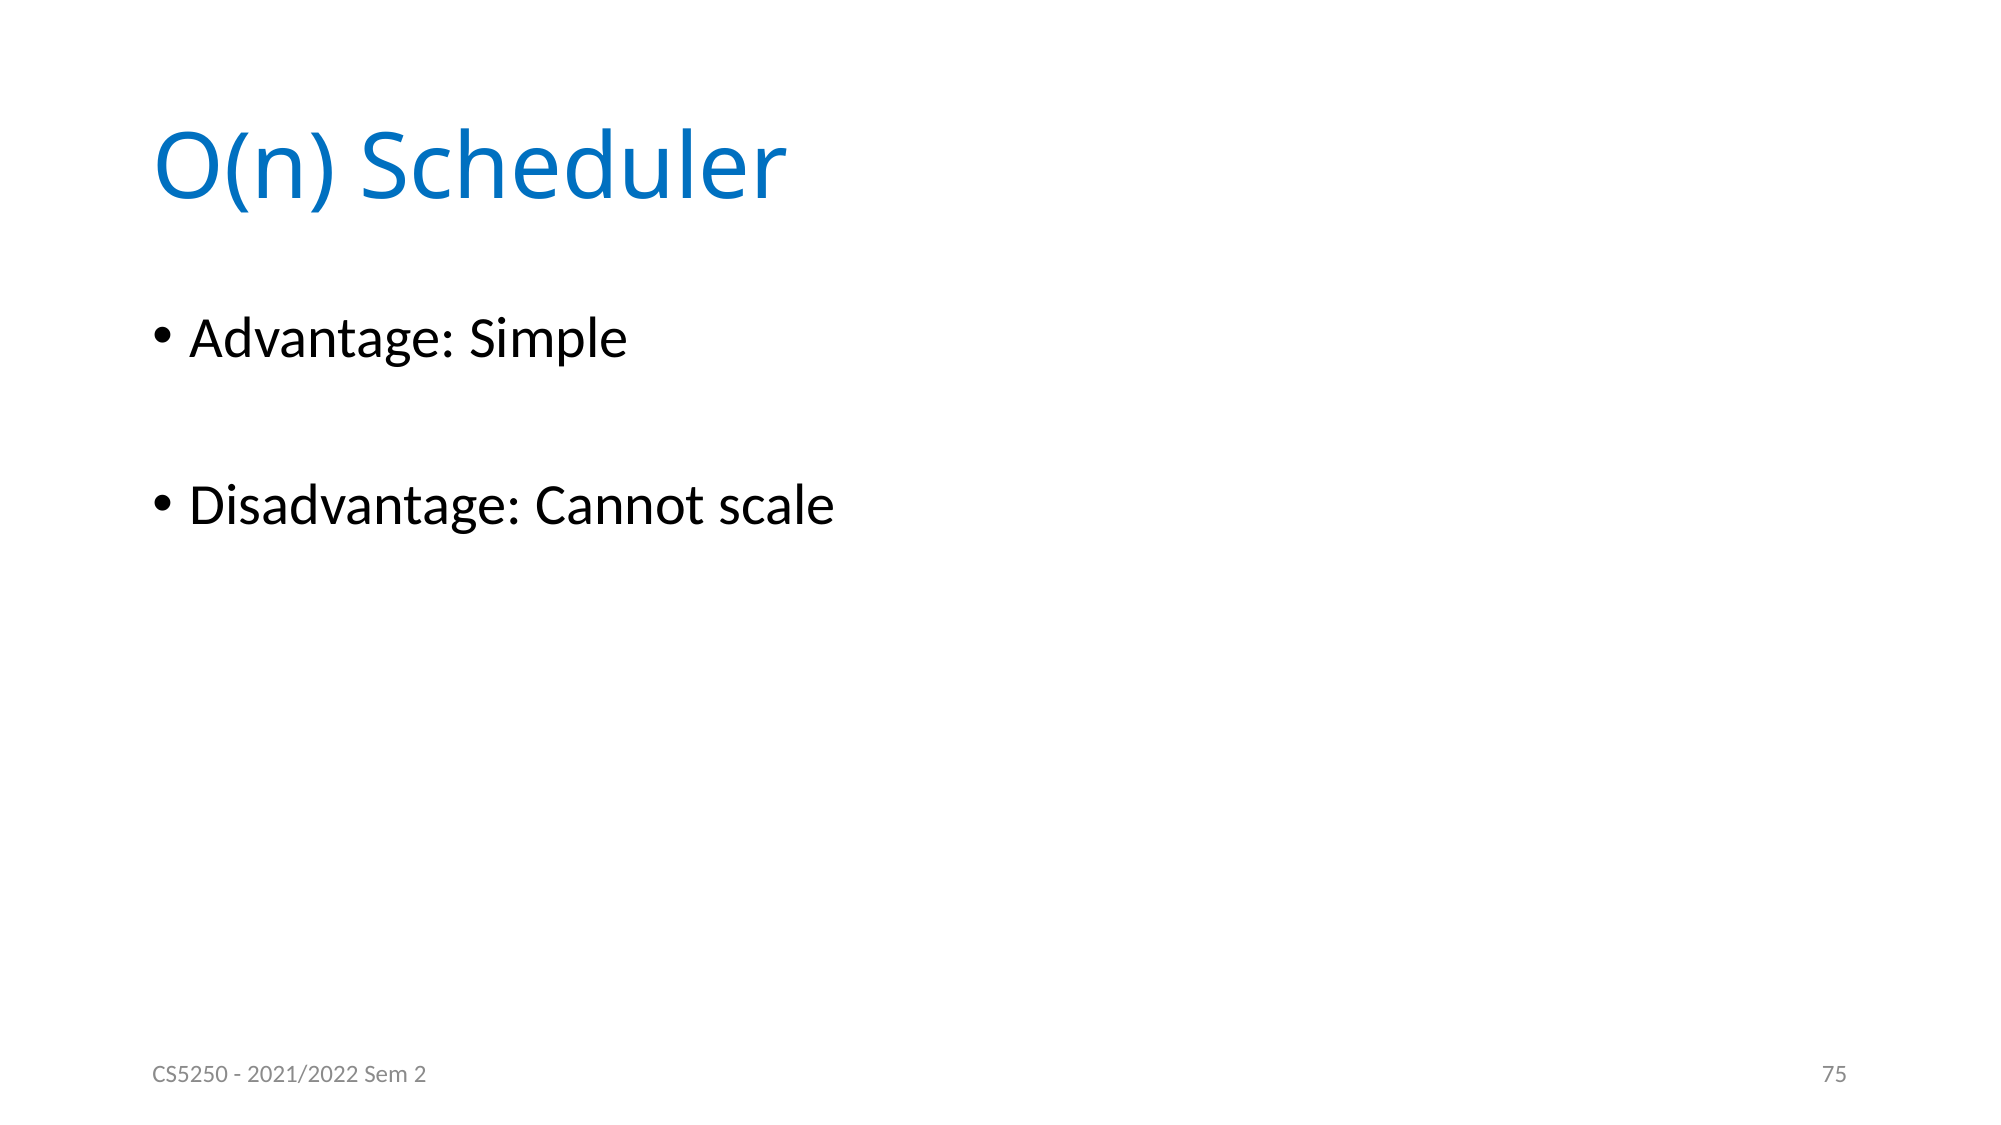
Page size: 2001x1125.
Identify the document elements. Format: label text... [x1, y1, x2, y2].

title O(n) Scheduler [137, 59, 1863, 278]
slide_number CS5250 - 2021/2022 Sem 2 [137, 1042, 588, 1103]
list Advantage: Simple Disadvantage: Cannot scale [137, 299, 1863, 1014]
slide_number 75 [1412, 1042, 1863, 1103]
